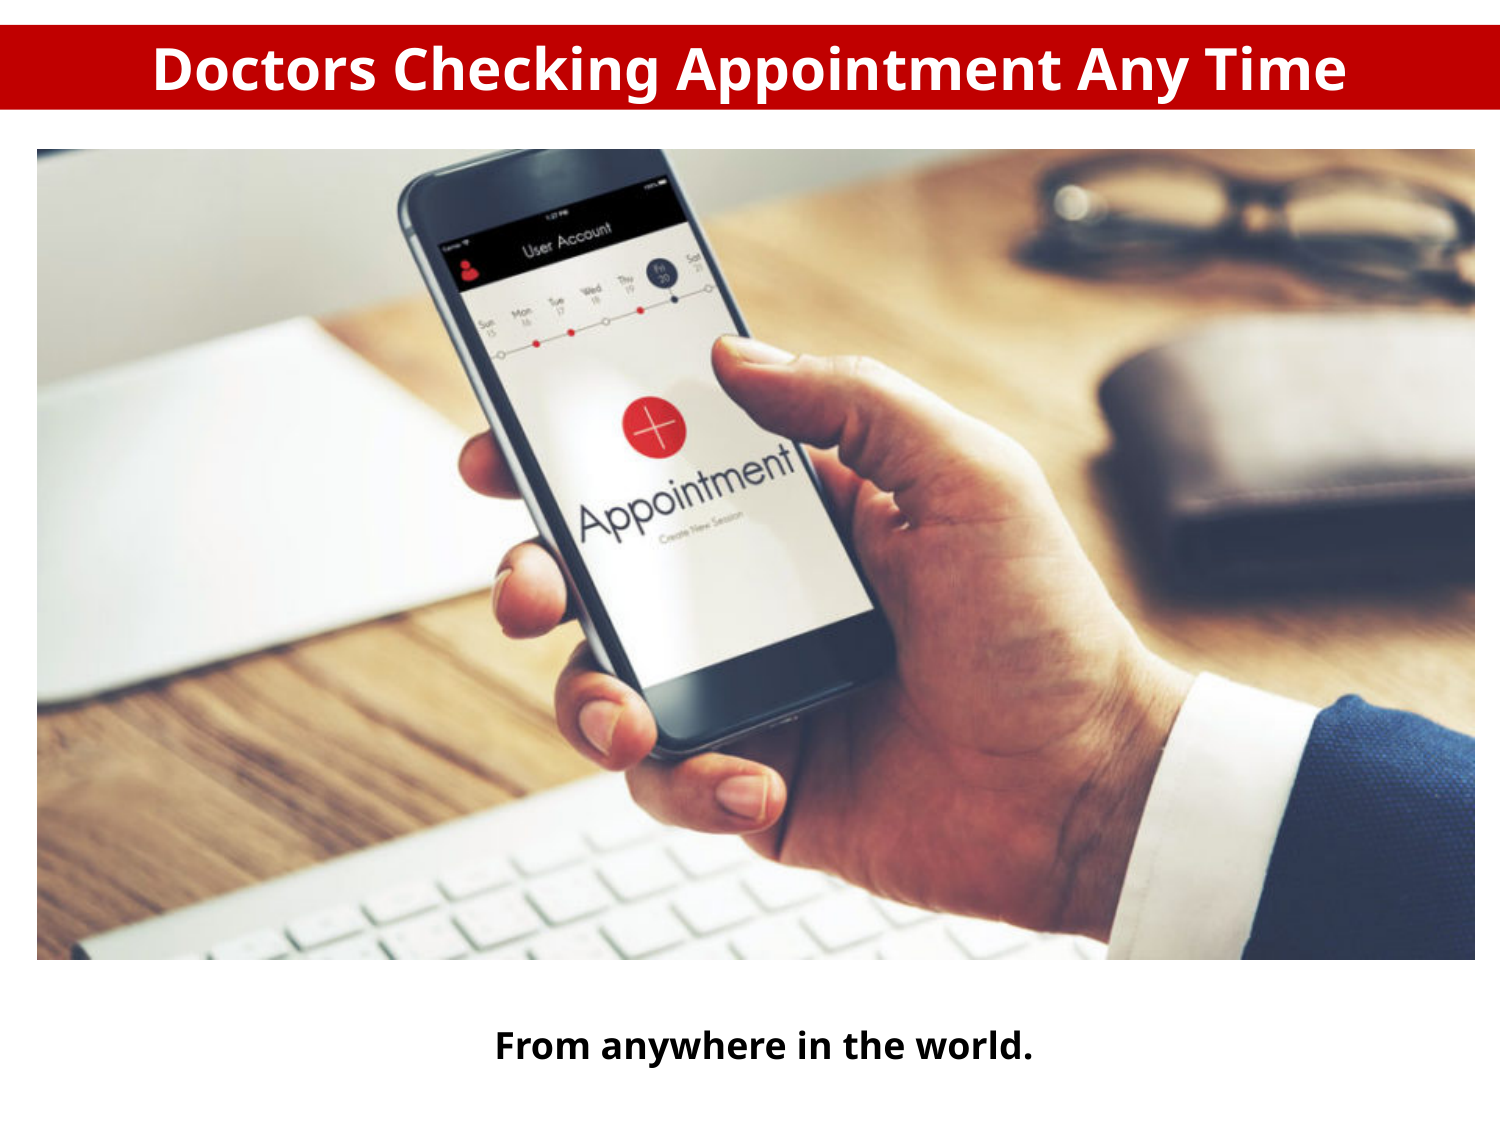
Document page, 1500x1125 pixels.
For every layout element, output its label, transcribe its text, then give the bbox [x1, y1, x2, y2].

text_box Doctors Checking Appointment Any Time [0, 24, 1500, 110]
text_box From anywhere in the world. [479, 1014, 1049, 1075]
picture [37, 149, 1476, 960]
